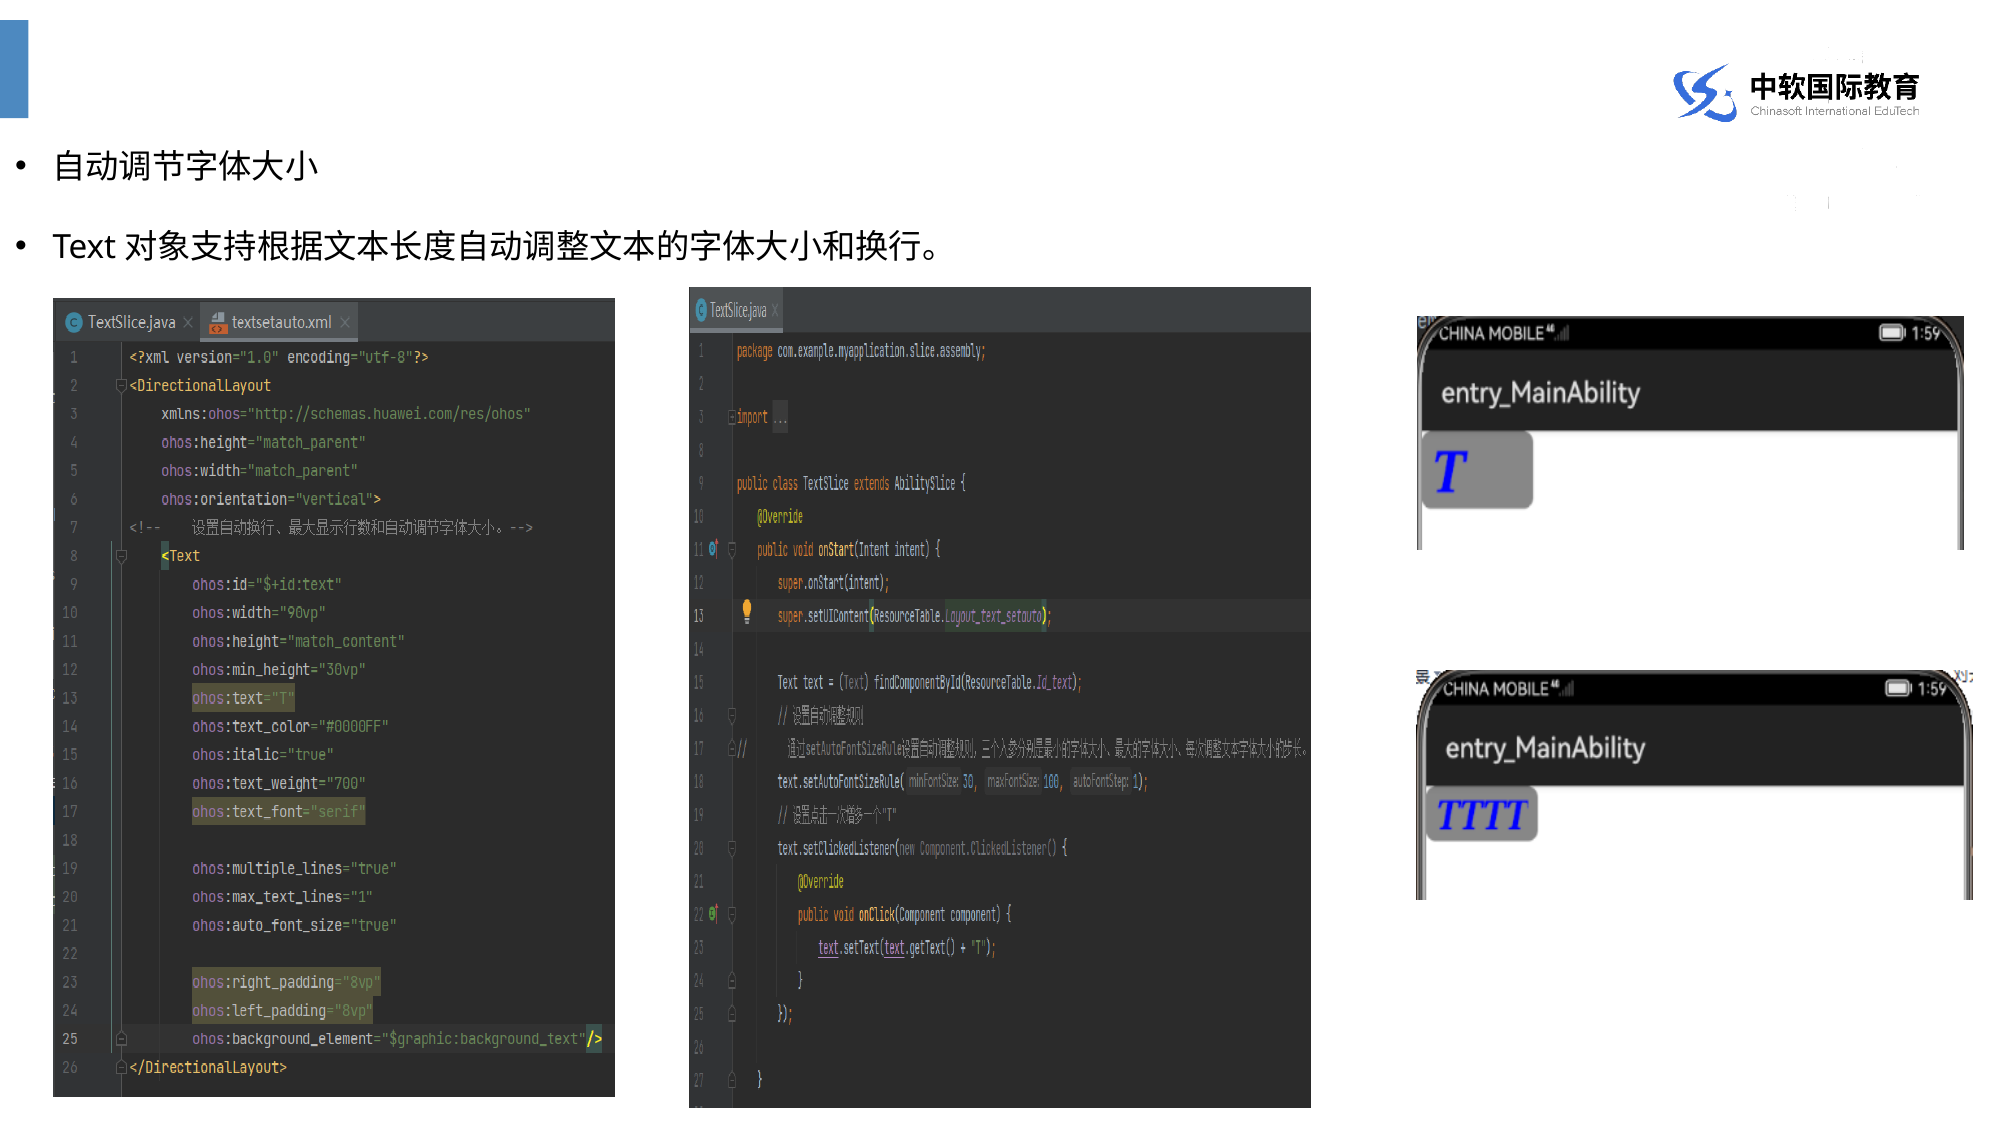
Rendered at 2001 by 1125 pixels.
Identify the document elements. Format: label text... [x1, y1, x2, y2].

list 自动调节字体大小 Text对象支持根据文本长度自动调整文本的字体大小和换行。 [0, 117, 2000, 900]
picture [1416, 670, 1973, 900]
picture [53, 298, 615, 1097]
picture [1416, 316, 1964, 550]
picture [1611, 26, 1981, 117]
picture [689, 287, 1311, 1108]
